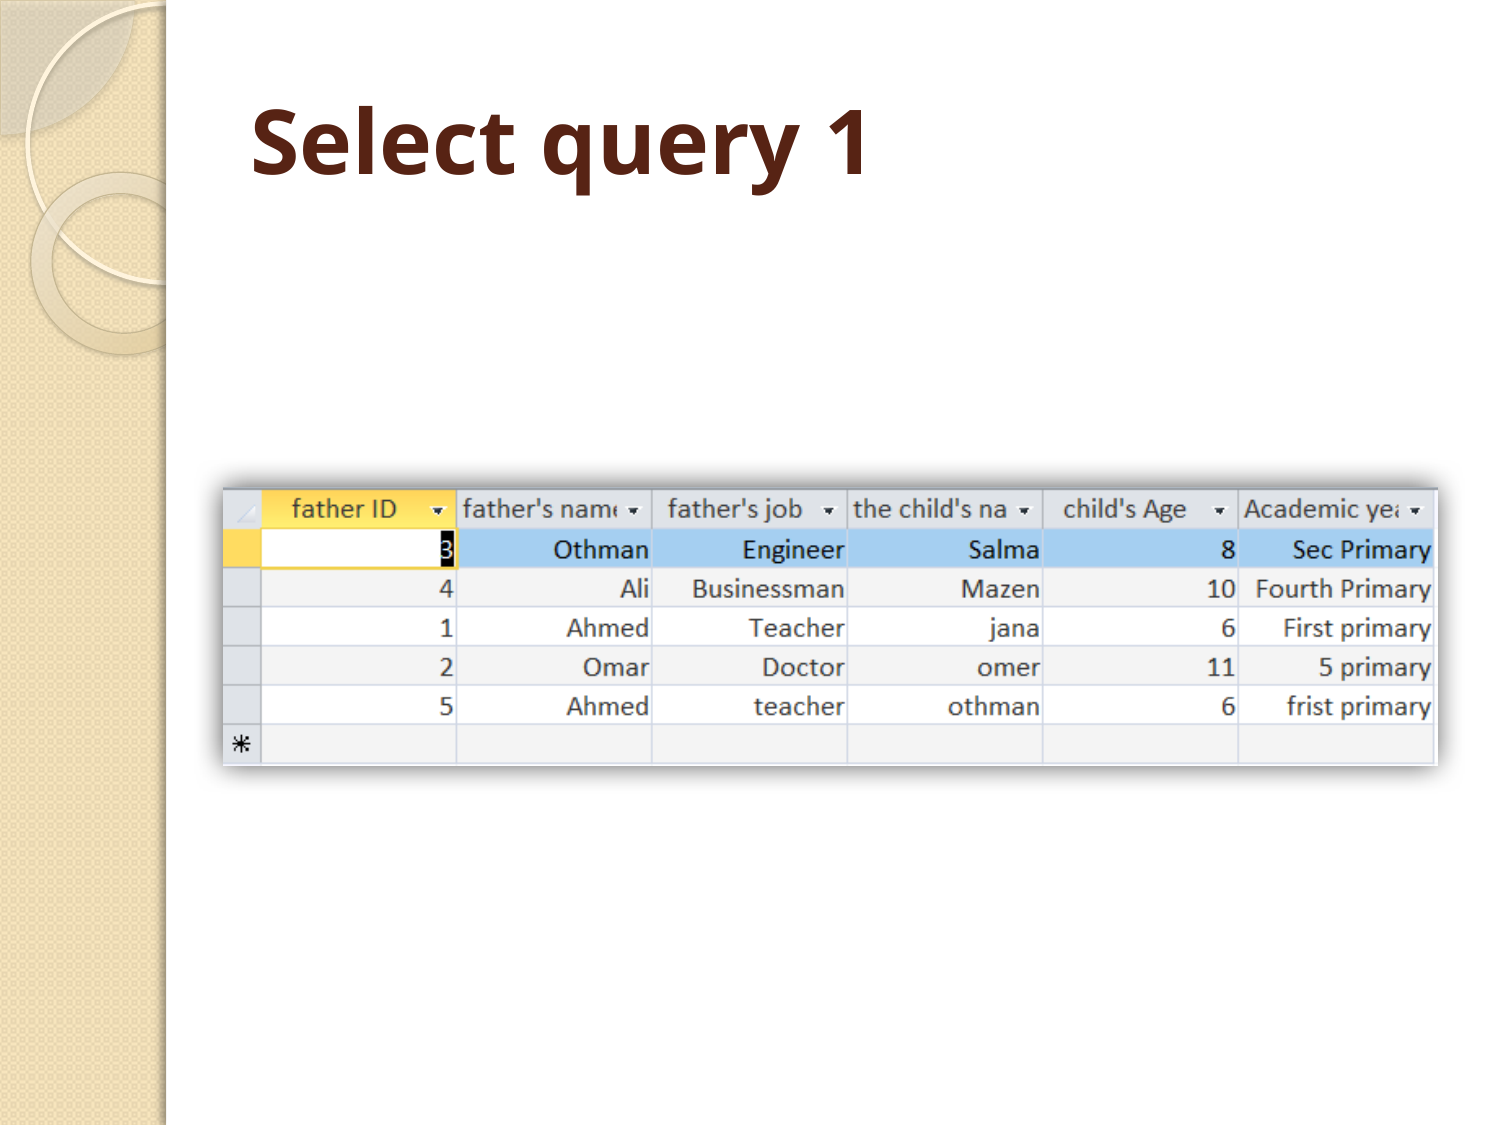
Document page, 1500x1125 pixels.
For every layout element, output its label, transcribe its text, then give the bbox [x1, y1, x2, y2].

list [223, 487, 1438, 767]
title Select query 1 [235, 45, 1466, 233]
